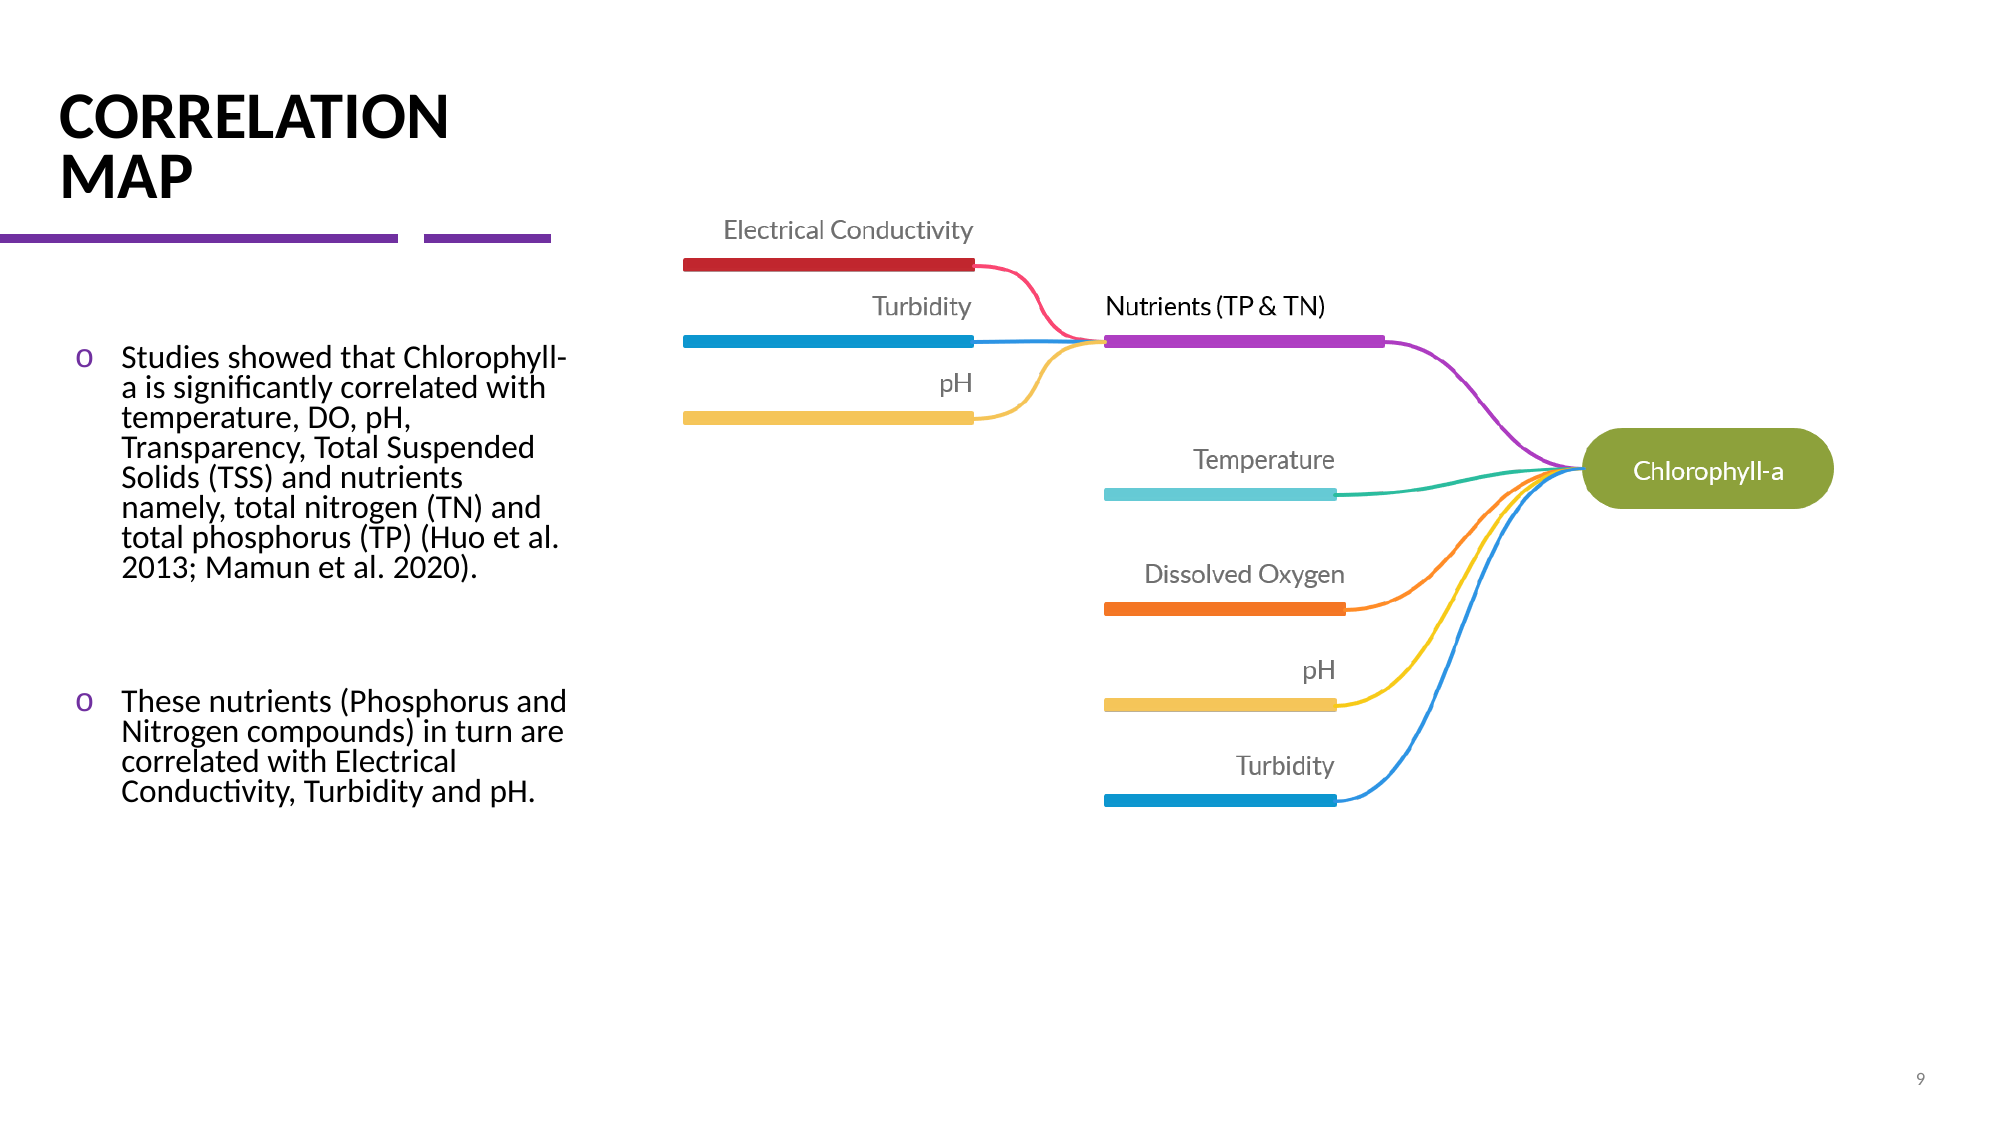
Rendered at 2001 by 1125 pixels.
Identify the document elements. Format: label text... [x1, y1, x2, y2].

slide_number 9 [1490, 1060, 1941, 1102]
list Studies showed that Chlorophyll-a is significantly correlated with temperature, DO, pH, Transparency, Total Suspended Solids (TSS) and nutrients namely, total nitrogen (TN) and total phosphorus (TP) (Huo et al. 2013; Mamun et al. 2020). These nutrients (Phosphorus and Nitrogen compounds) in turn are correlated with Electrical Conductivity, Turbidity and pH. [59, 337, 586, 963]
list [646, 162, 1872, 843]
title CORRELATION MAP [59, 40, 586, 211]
